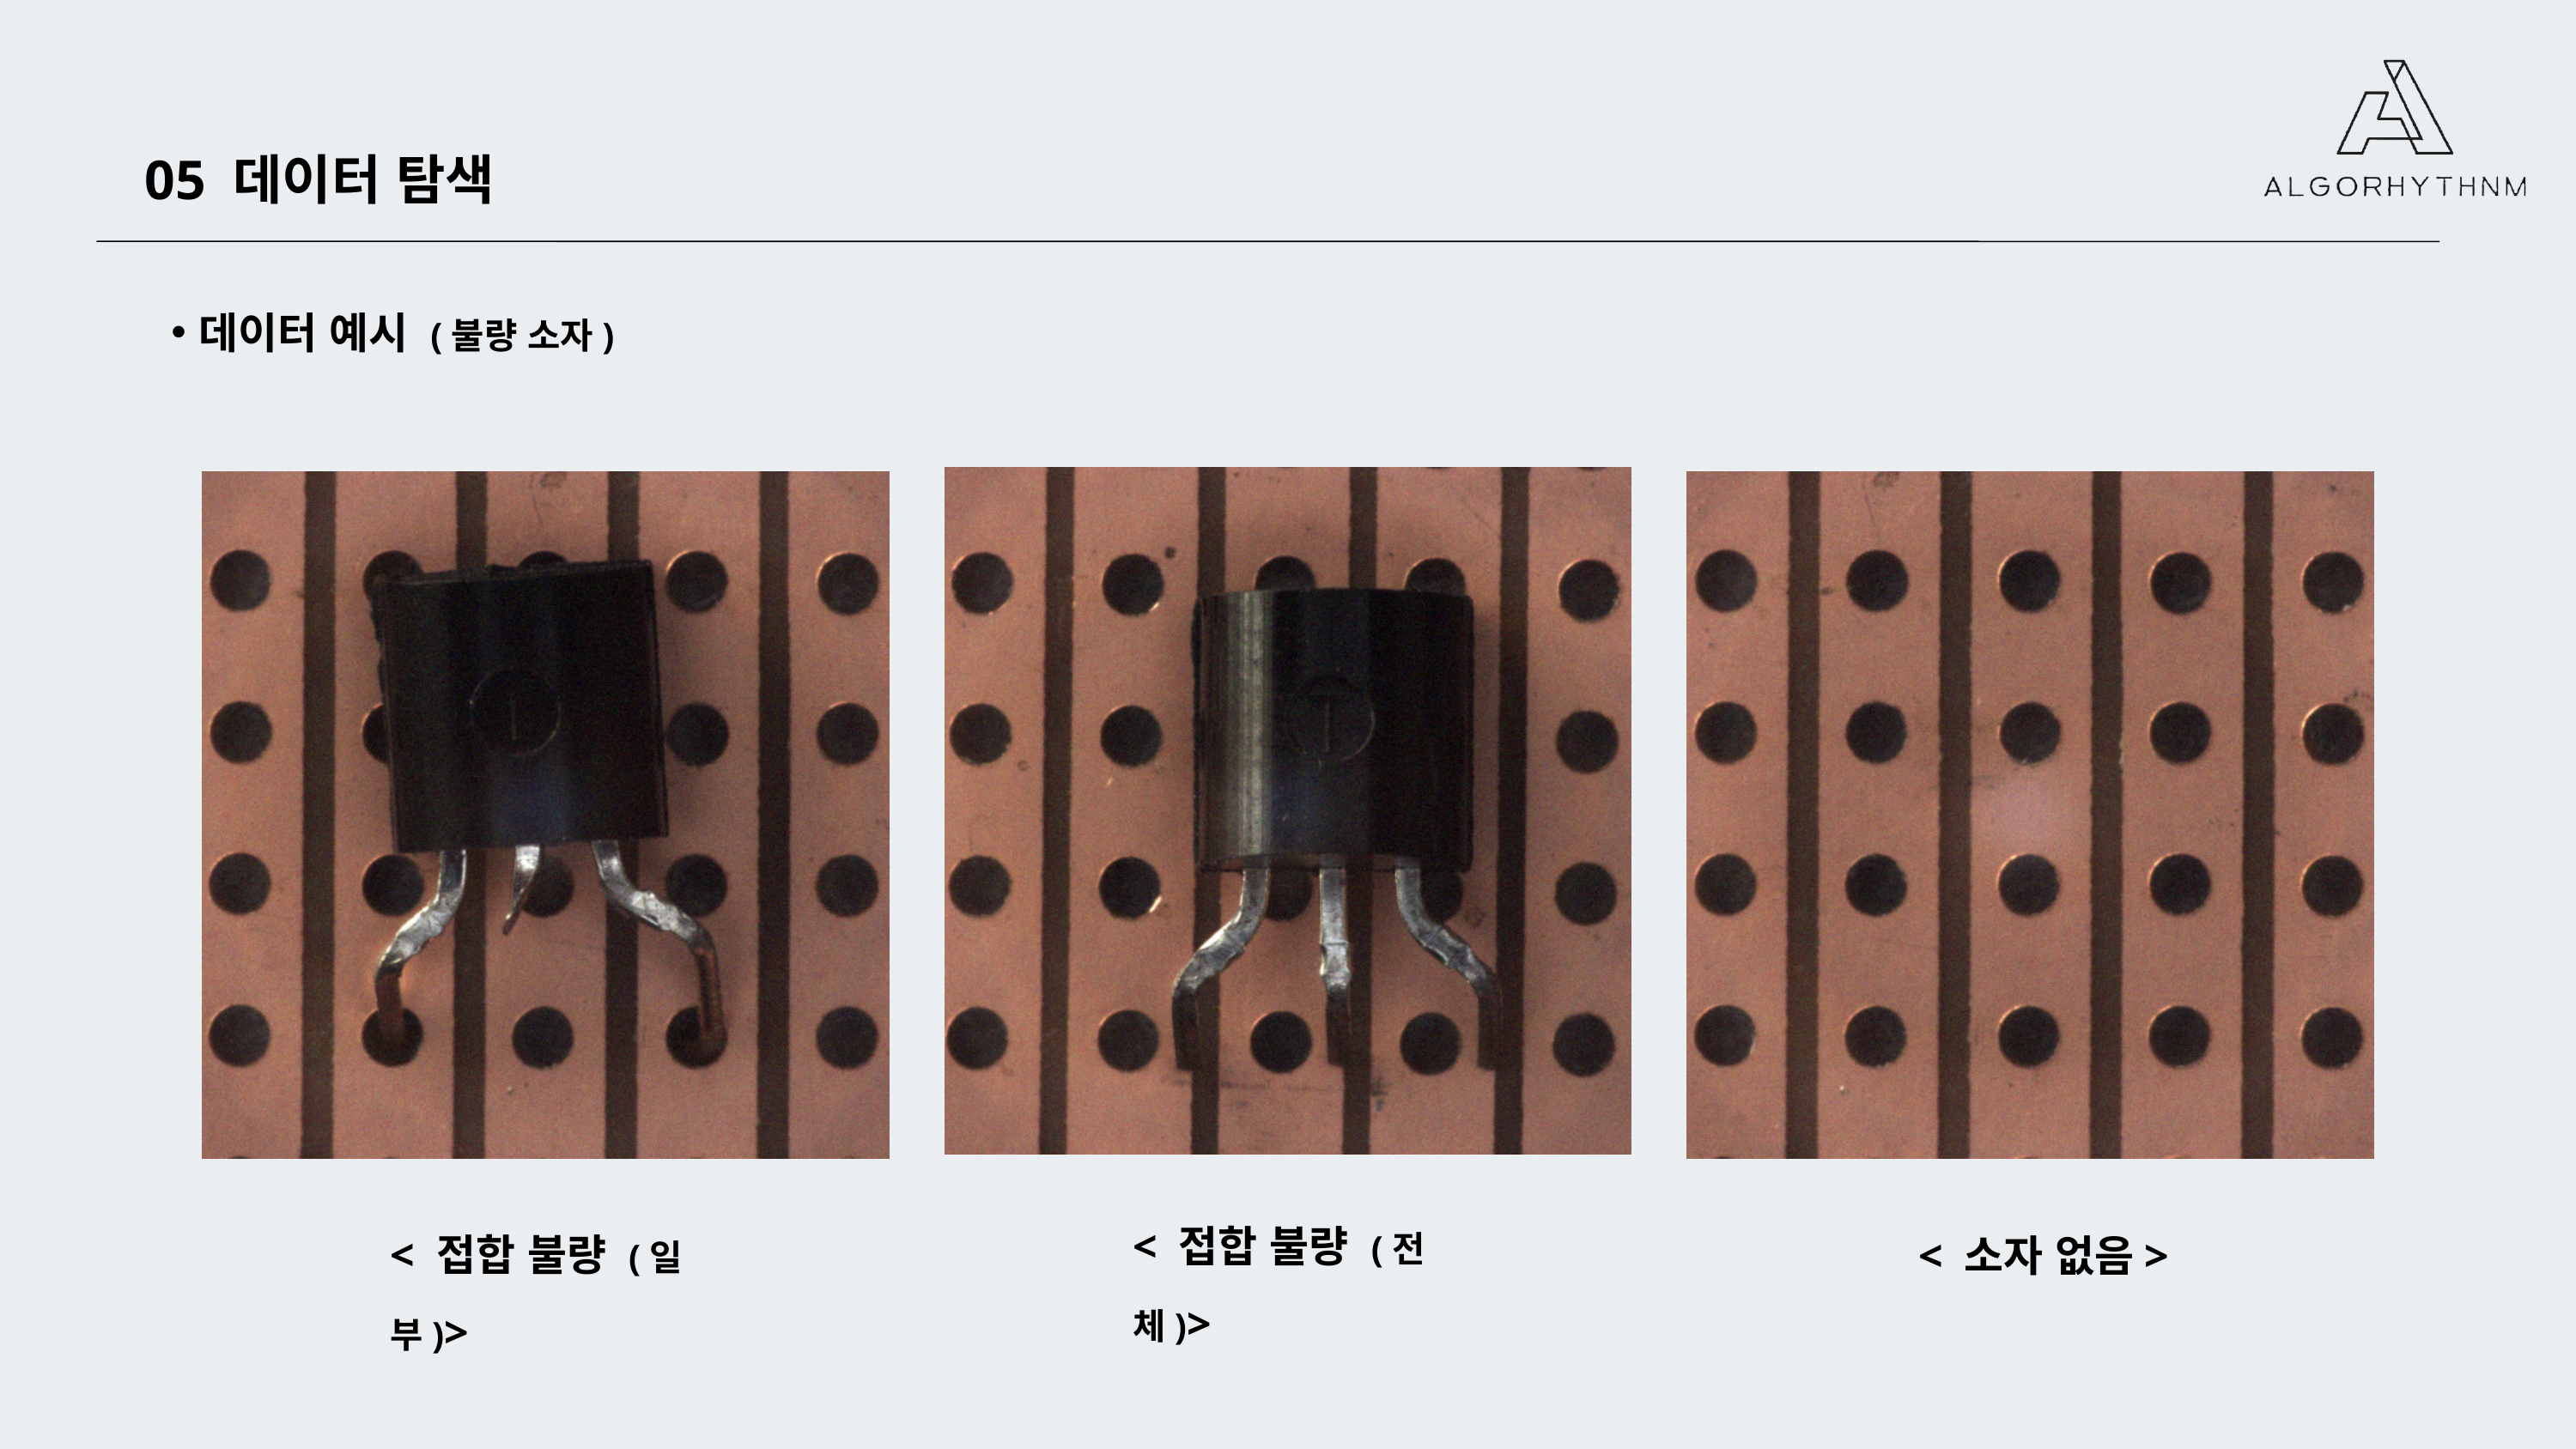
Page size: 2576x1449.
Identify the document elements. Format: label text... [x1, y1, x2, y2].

text_box < 접합 불량 (일부)> [362, 1202, 728, 1357]
text_box < 소자 없음> [1891, 1203, 2171, 1281]
picture [202, 471, 890, 1160]
picture [944, 467, 1632, 1155]
text_box 데이터 예시 (불량 소자) [143, 280, 1711, 435]
picture [1686, 471, 2374, 1160]
text_box < 접합 불량 (전체)> [1105, 1193, 1471, 1348]
picture [2253, 58, 2539, 209]
text_box 05 데이터 탐색 [144, 135, 805, 211]
